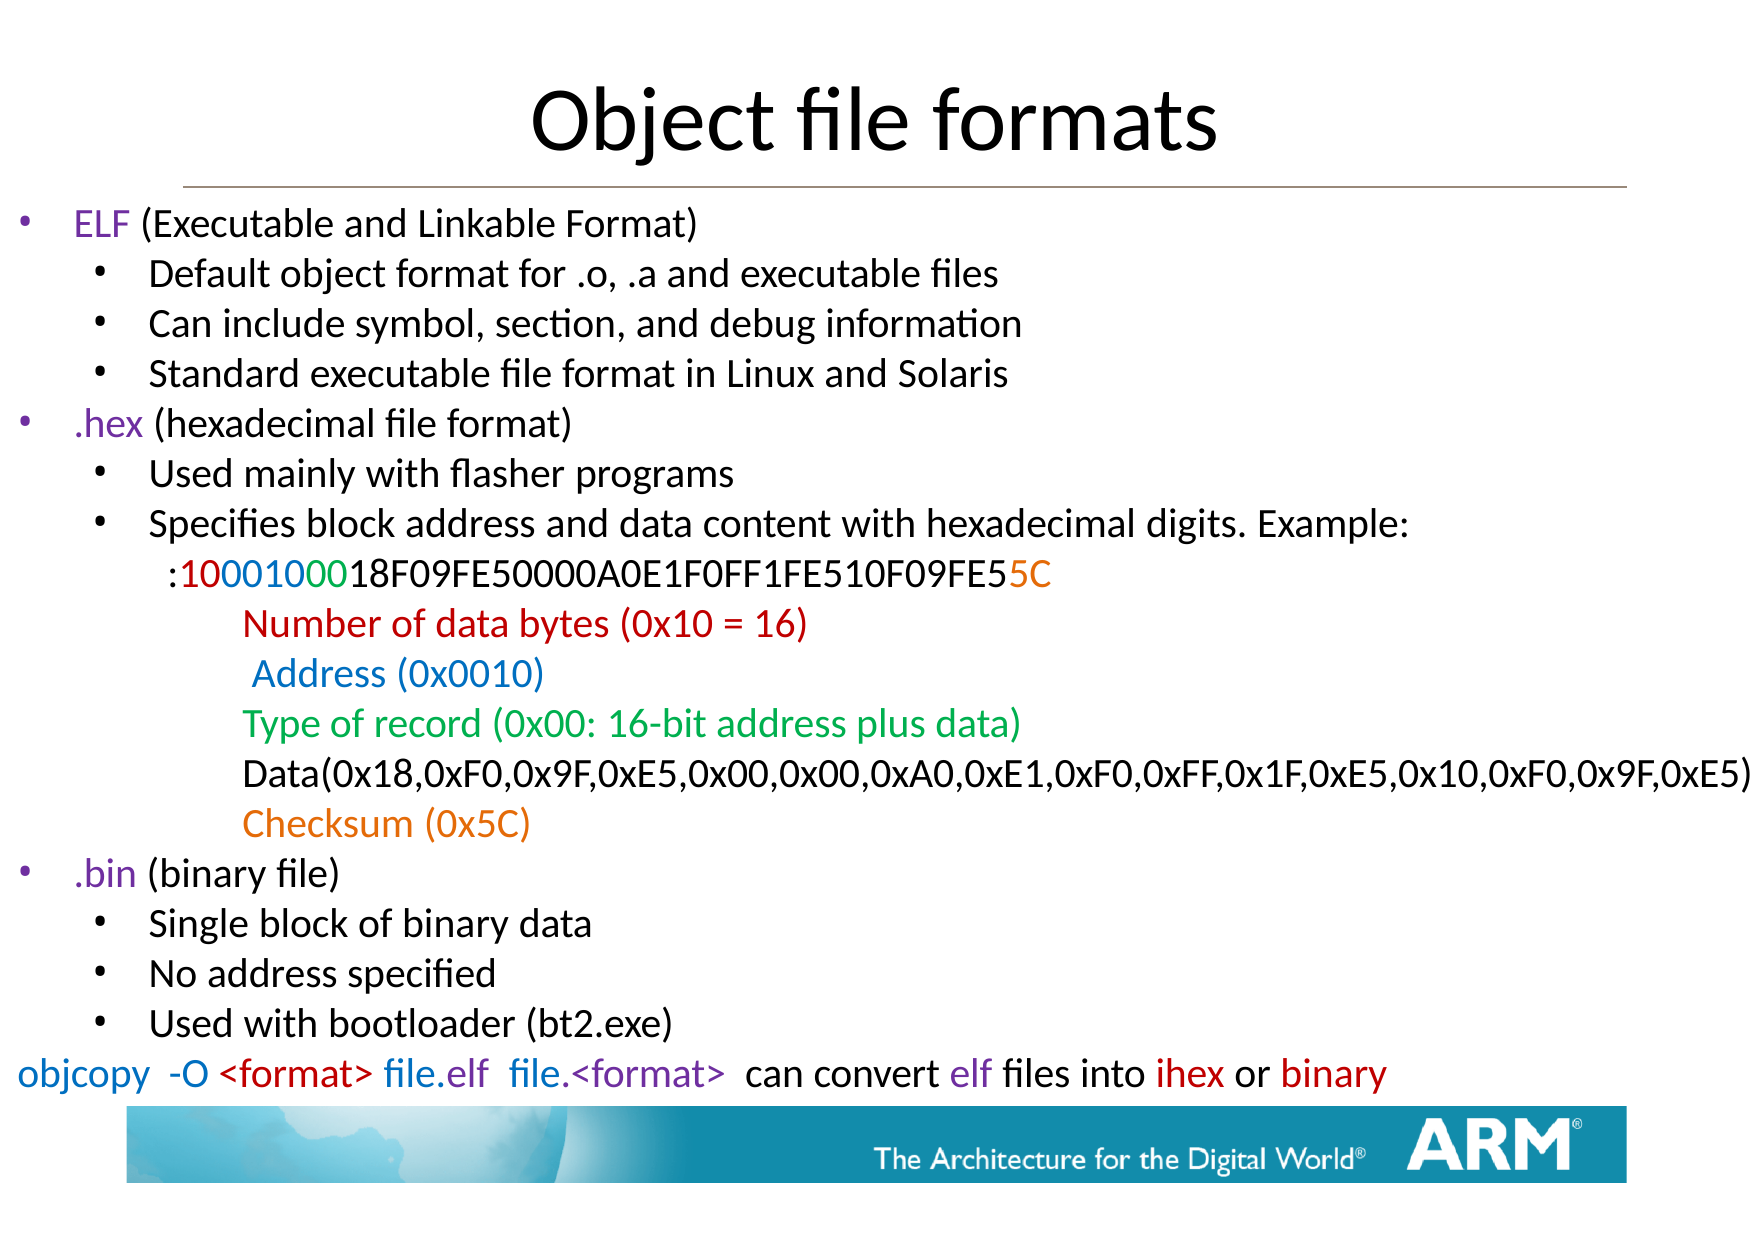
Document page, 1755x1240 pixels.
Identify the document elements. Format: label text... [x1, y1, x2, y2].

picture [126, 1106, 1627, 1183]
title Object file formats [527, 57, 1225, 193]
text_box ELF (Executable and Linkable Format) Default object format for .o, .a and executable files Can include symbol, section, and debug information Standard executable file format in Linux and Solaris .hex (hexadecimal file format) Used mainly with flasher programs Specifies block address and data content with hexadecimal digits. Example: :1000100018F09FE50000A0E1F0FF1FE510F09FE55C Number of data bytes (0x10 = 16) Address (0x0010) Type of record (0x00: 16-bit address plus data) Data(0x18,0xF0,0x9F,0xE5,0x00,0x00,0xA0,0xE1,0xF0,0xFF,0x1F,0xE5,0x10,0xF0,0x9F,0xE5) Checksum (0x5C) .bin (binary file) Single block of binary data No address specified Used with bootloader (bt2.exe) objcopy -O <format> file.elf file.<format> can convert elf files into ihex or binary [15, 193, 1755, 1096]
